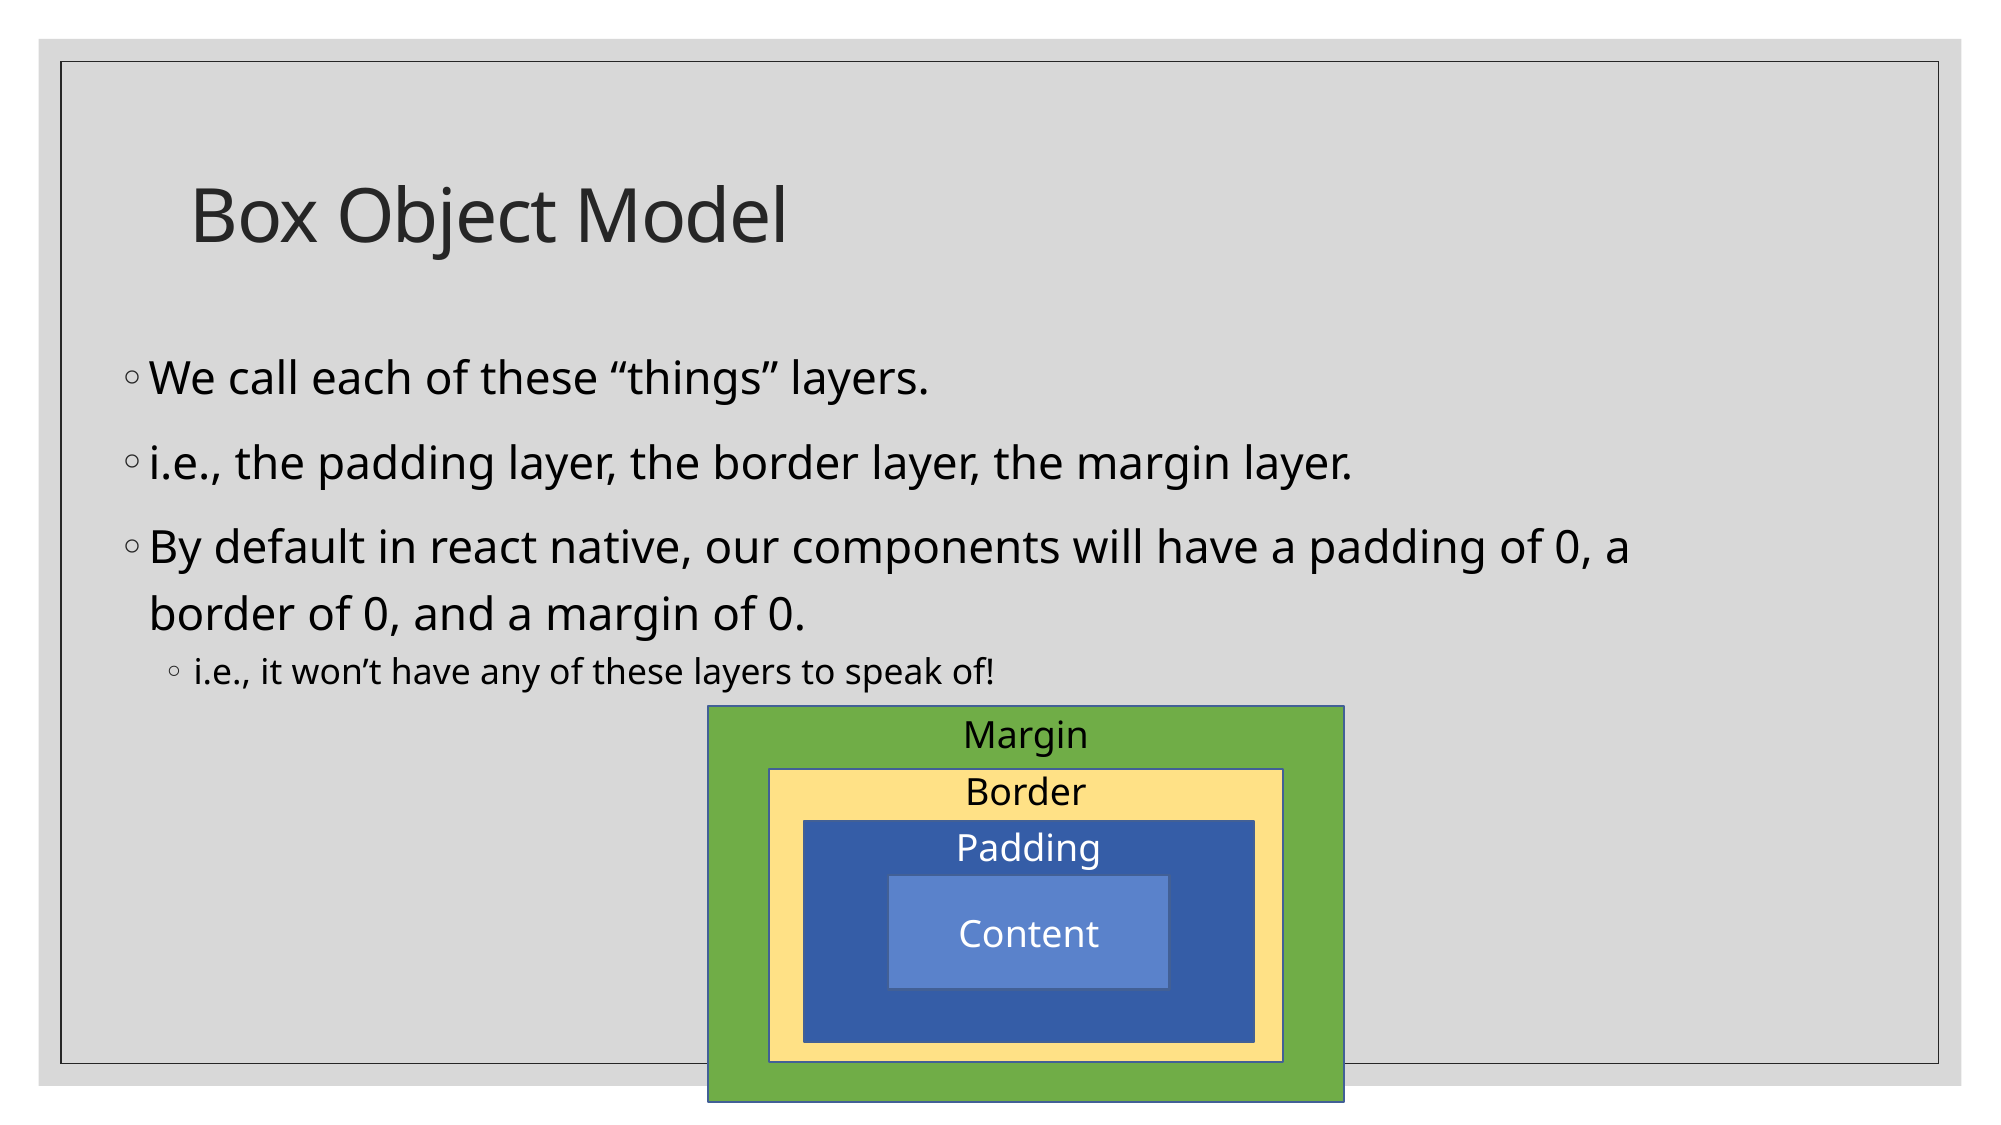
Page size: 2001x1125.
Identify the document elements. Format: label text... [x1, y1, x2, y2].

list We call each of these “things” layers. i.e., the padding layer, the border layer, the margin layer. By default in react native, our components will have a padding of 0, a border of 0, and a margin of 0. i.e., it won’t have any of these layers to speak of! [103, 330, 1673, 1071]
title Box Object Model [174, 105, 1825, 331]
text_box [708, 703, 1344, 1103]
